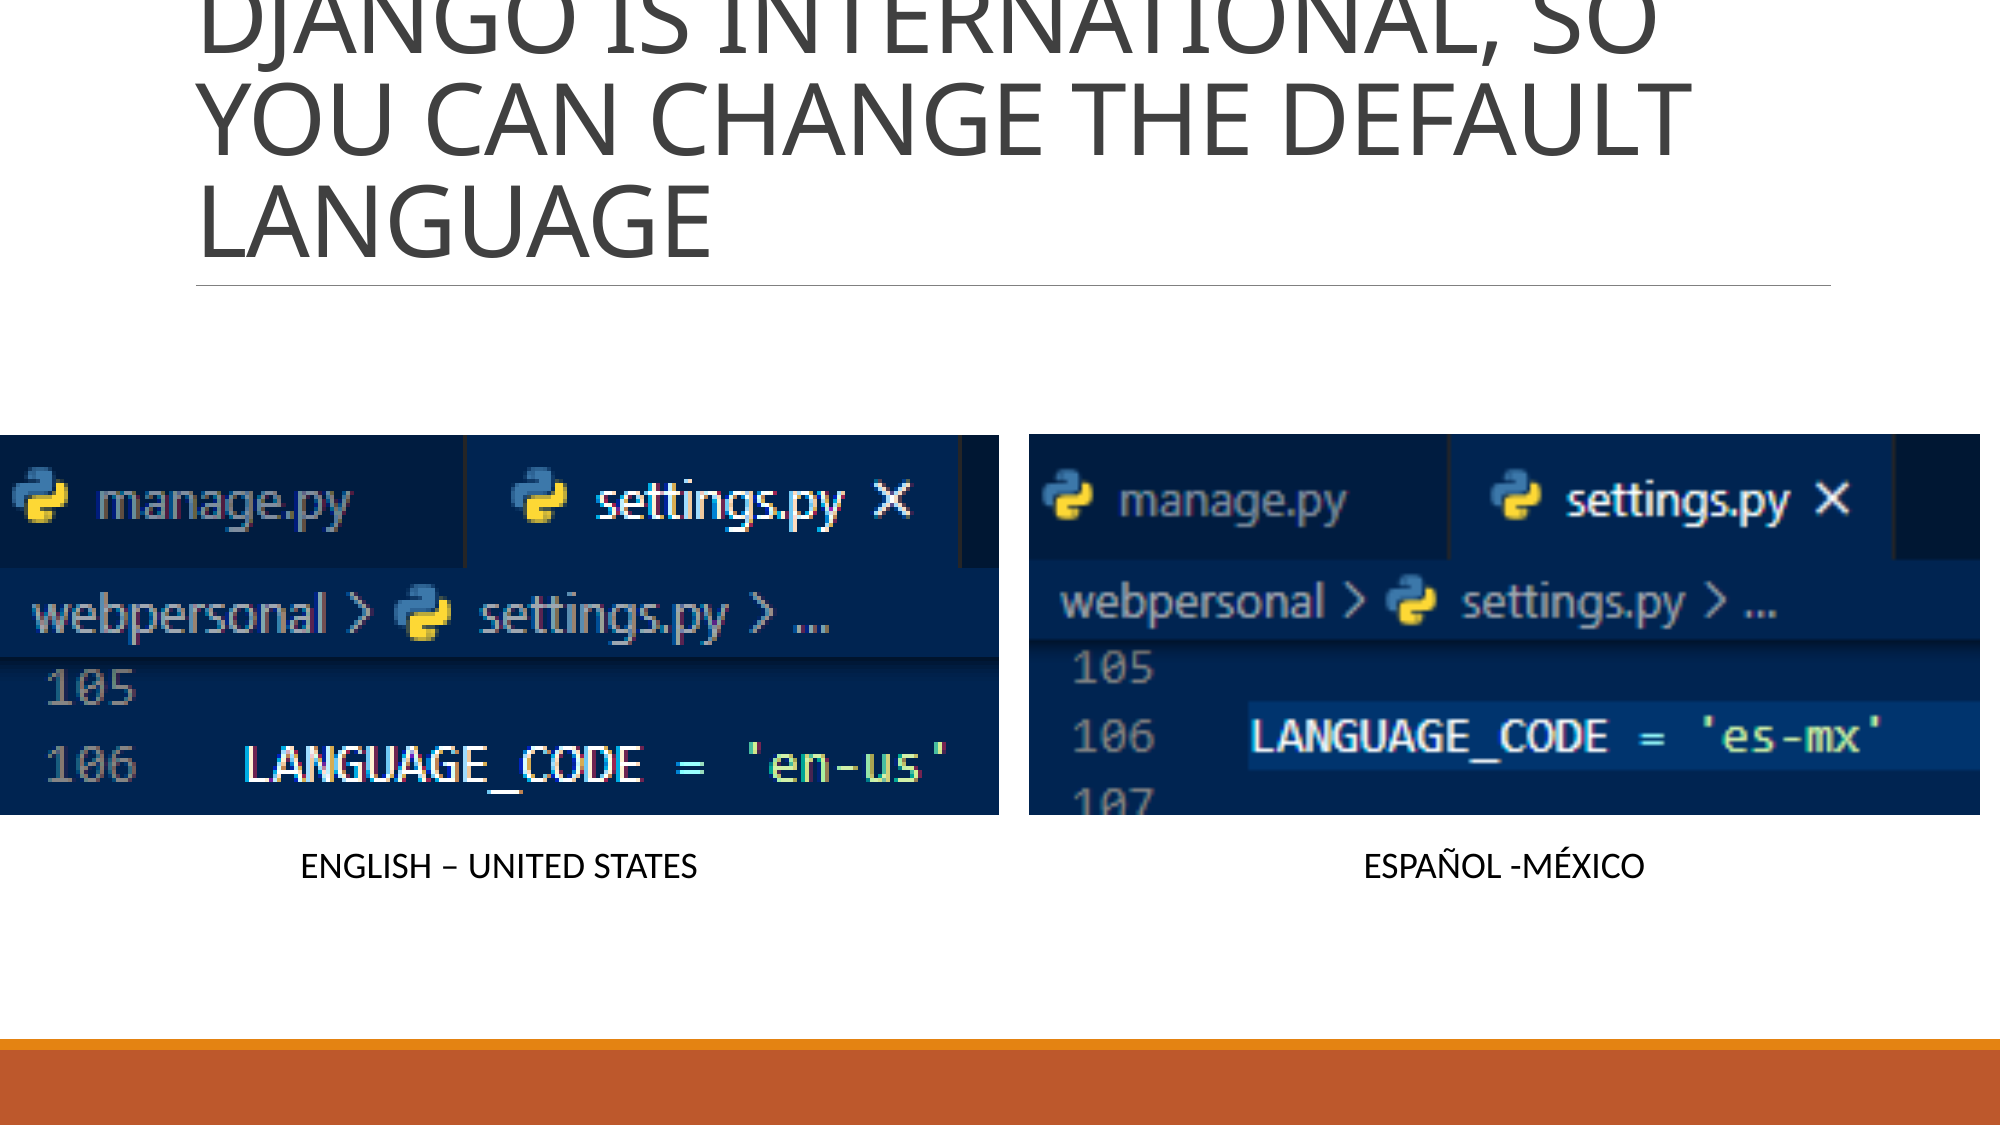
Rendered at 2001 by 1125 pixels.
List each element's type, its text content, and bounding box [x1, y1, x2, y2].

text_box ENGLISH – UNITED STATES [264, 833, 735, 893]
picture [0, 435, 1000, 815]
picture [1029, 434, 1981, 815]
title DJANGO IS INTERNATIONAL, SO YOU CAN CHANGE THE DEFAULT LANGUAGE [180, 47, 1830, 285]
text_box ESPAÑOL -MÉXICO [1269, 833, 1740, 893]
